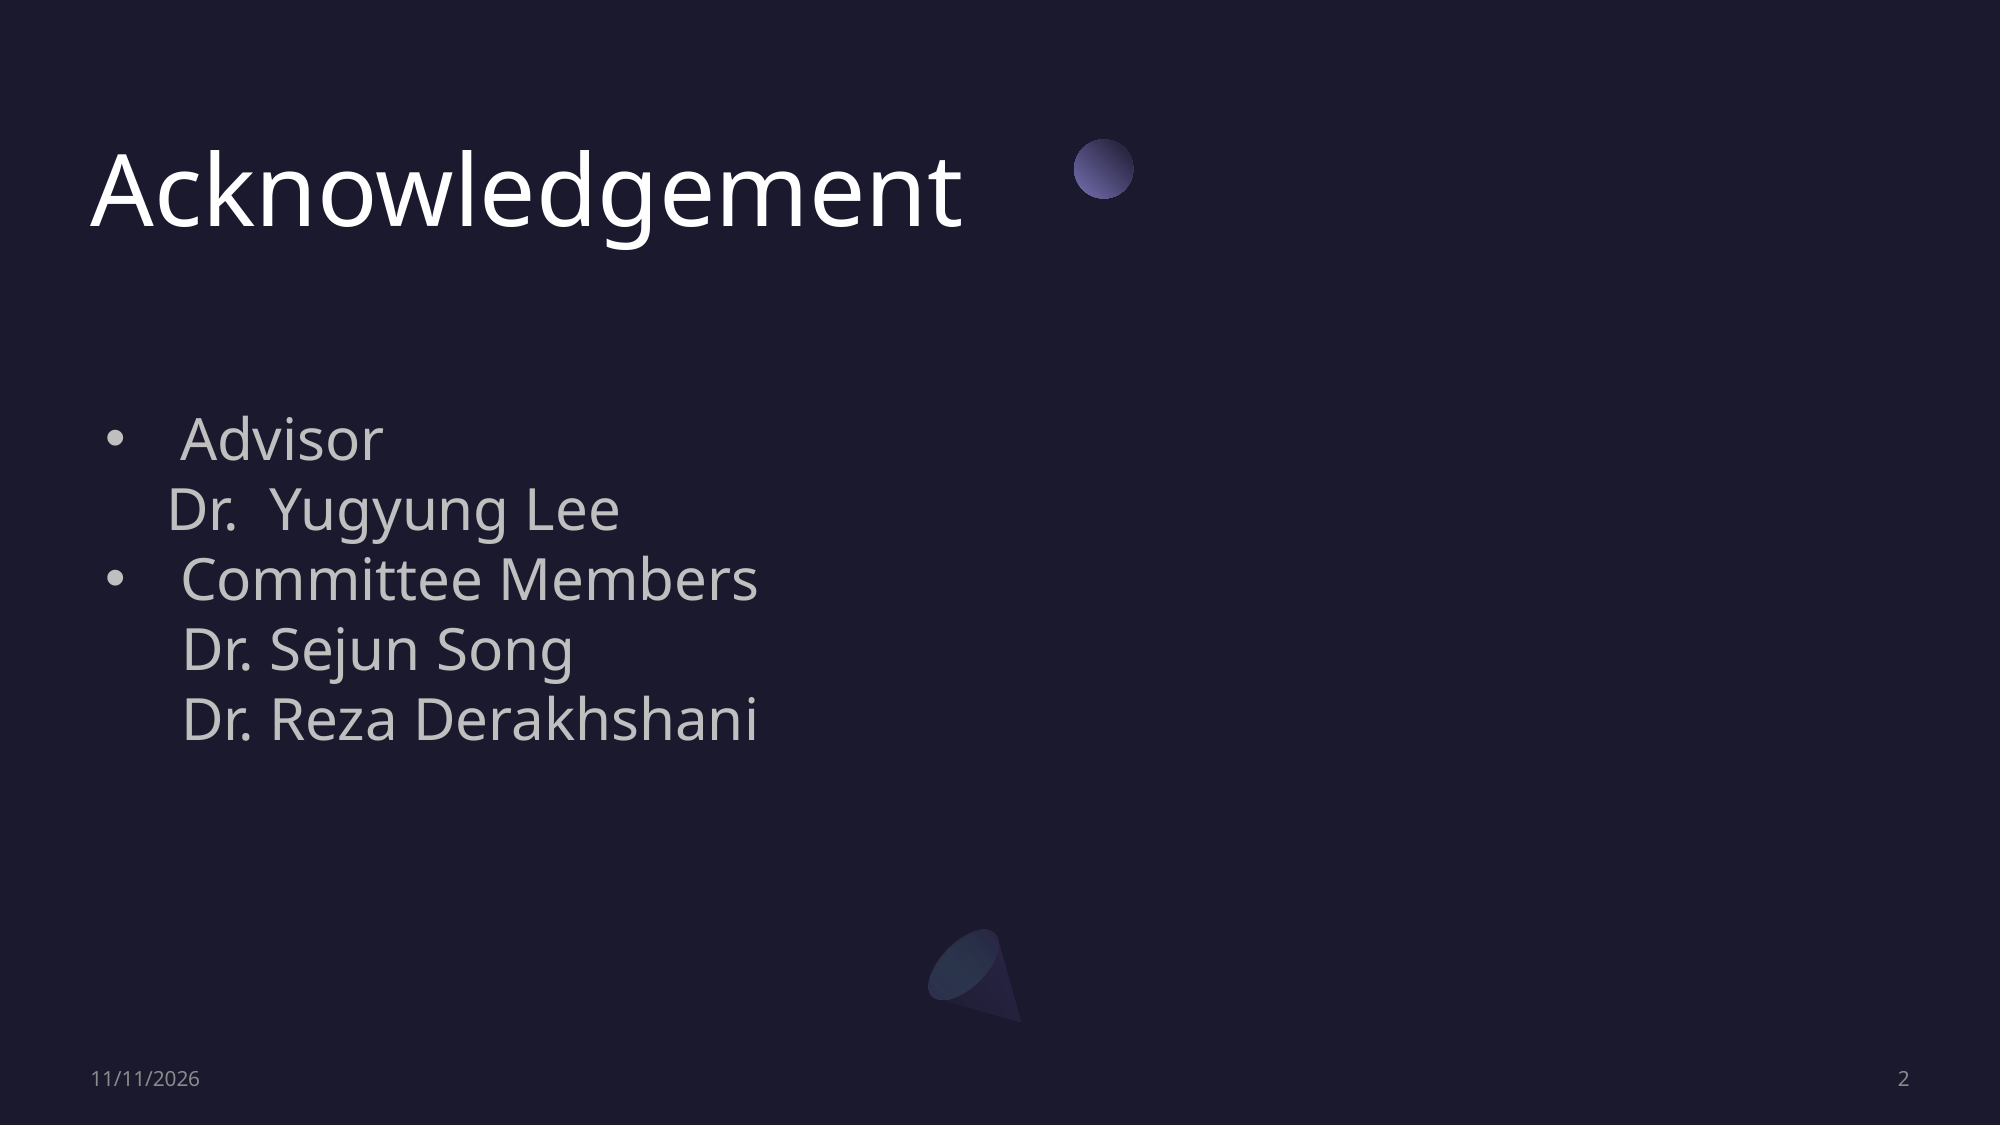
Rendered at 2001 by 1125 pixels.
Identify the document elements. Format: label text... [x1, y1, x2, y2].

text_box Advisor Dr. Yugyung Lee Committee Members Dr. Sejun Song Dr. Reza Derakhshani [90, 394, 1116, 760]
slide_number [90, 1067, 522, 1093]
slide_number 2 [1632, 1067, 1910, 1093]
title Acknowledgement [90, 90, 1800, 248]
